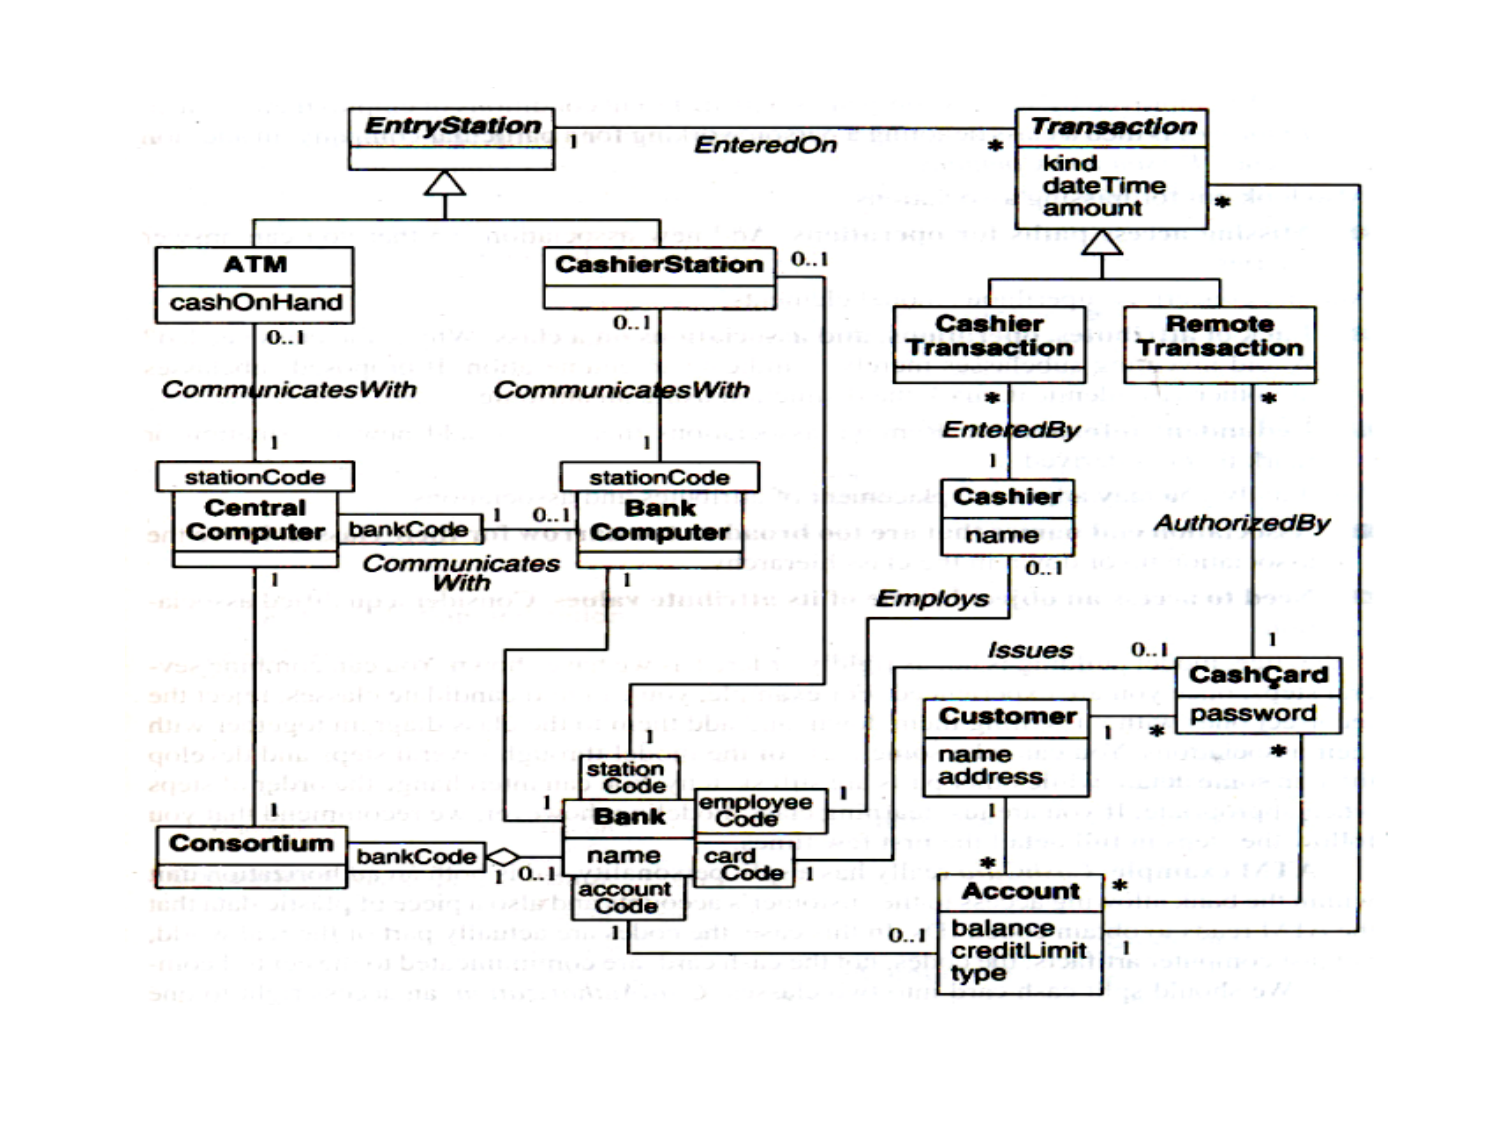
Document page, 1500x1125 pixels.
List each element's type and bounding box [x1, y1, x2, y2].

list [124, 87, 1388, 1006]
